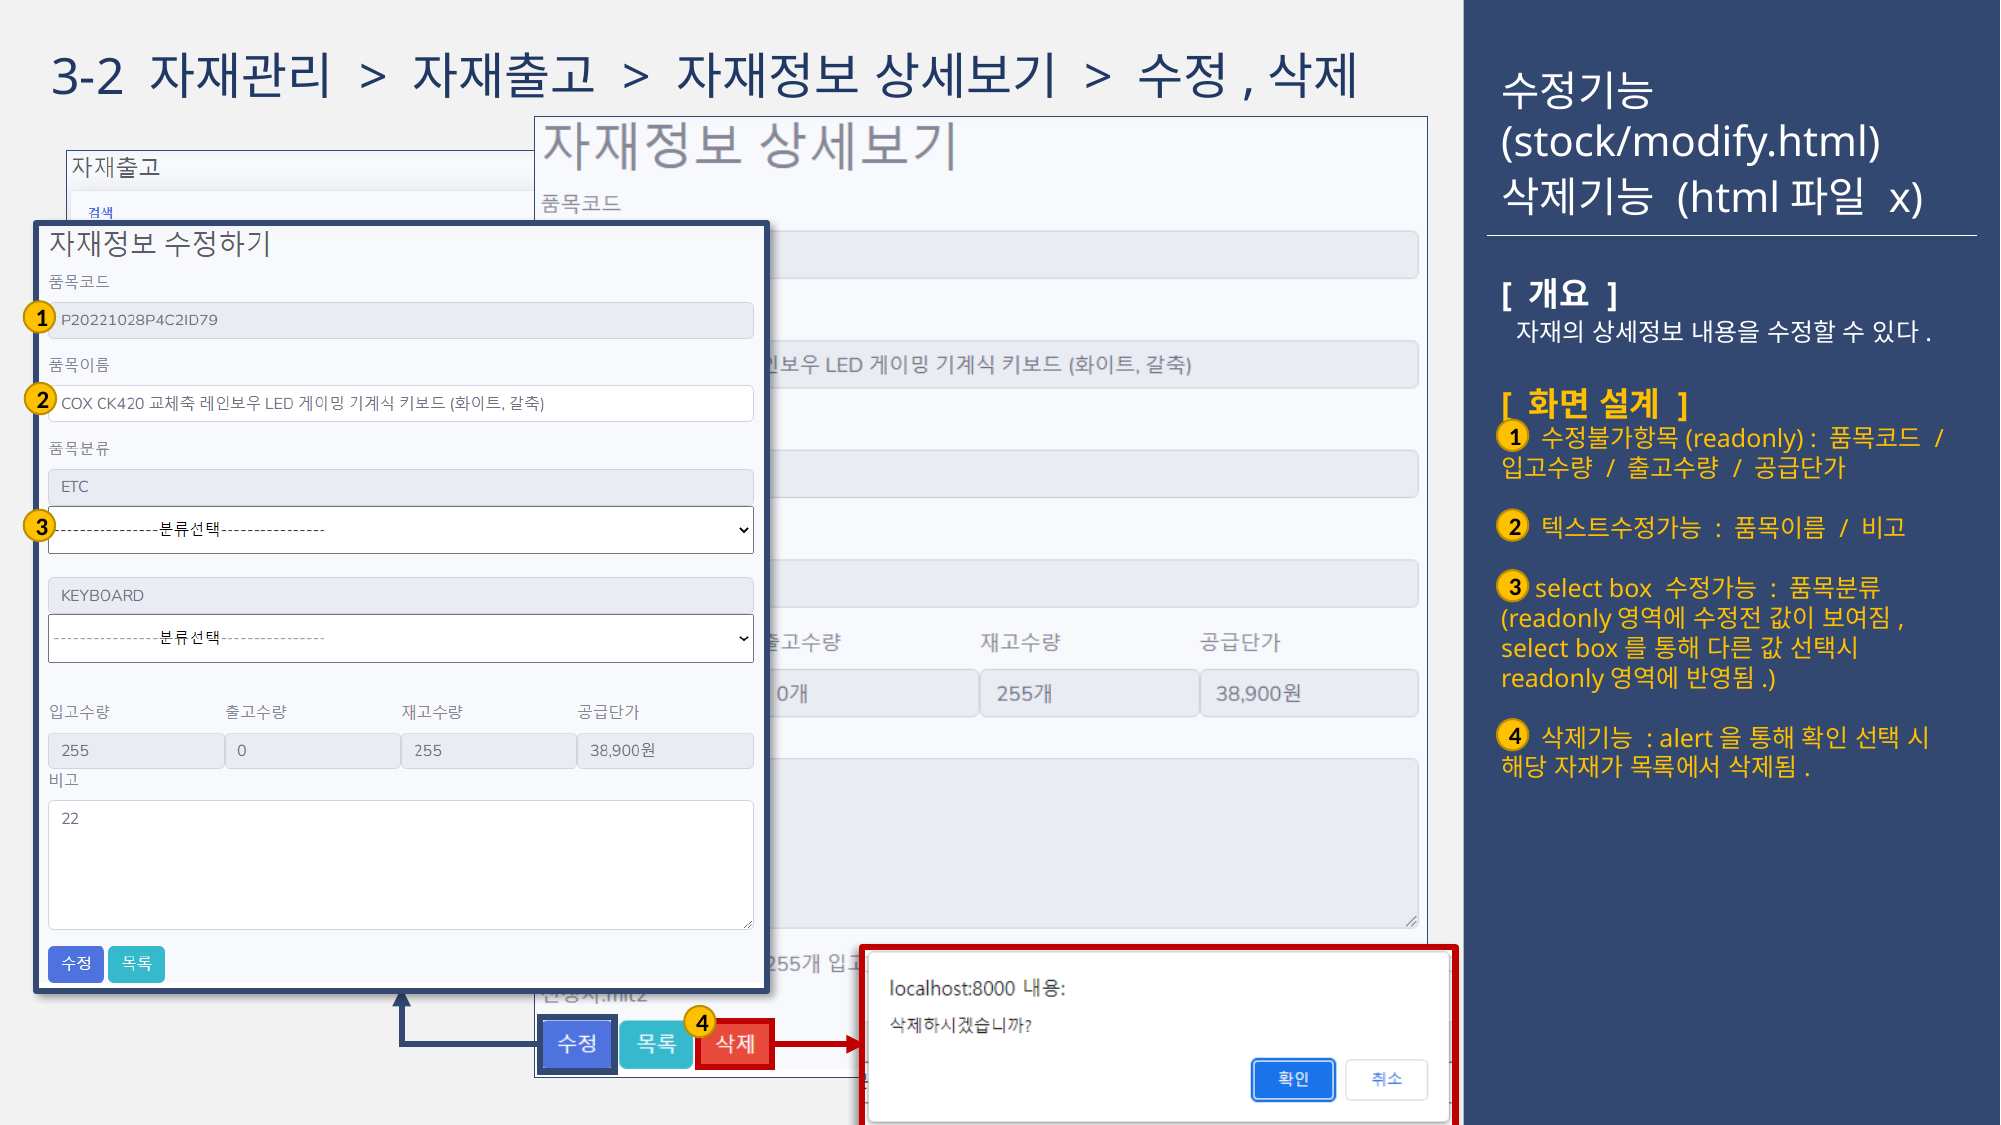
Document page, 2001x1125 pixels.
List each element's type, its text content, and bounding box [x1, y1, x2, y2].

text_box 1 [1495, 418, 1530, 453]
text_box 4 [1495, 718, 1530, 752]
text_box [1463, 0, 2000, 1125]
text_box 3-2 자재관리 > 자재출고 > 자재정보 상세보기 > 수정,삭제 [36, 37, 1375, 112]
text_box [ 개요 ] 자재의 상세정보 내용을 수정할 수 있다. [ 화면 설계 ] 1. 수정불가항목(readonly) : 품목코드 / 입고수량 / 출고수량 / 공급단가 2. 텍스트수정가능 : 품목이름 / 비고 3. select box 수정가능 : 품목분류(readonly영역에 수정전 값이 보여짐, select box를 통해 다른 값 선택시 readonly영역에 반영됨.) 4. 삭제기능 : alert을 통해 확인 선택 시 해당 자재가 목록에서 삭제됨. [1486, 265, 1978, 790]
text_box 2 [1495, 508, 1530, 542]
text_box 삭제기능 (html파일 x) [1486, 163, 1978, 229]
text_box 1 [22, 300, 39, 334]
text_box 3 [22, 508, 39, 543]
text_box 2 [23, 381, 39, 416]
text_box 수정기능 (stock/modify.html) [1486, 57, 1978, 163]
picture [39, 116, 1453, 1125]
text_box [401, 988, 541, 1045]
text_box 3 [1495, 568, 1530, 603]
